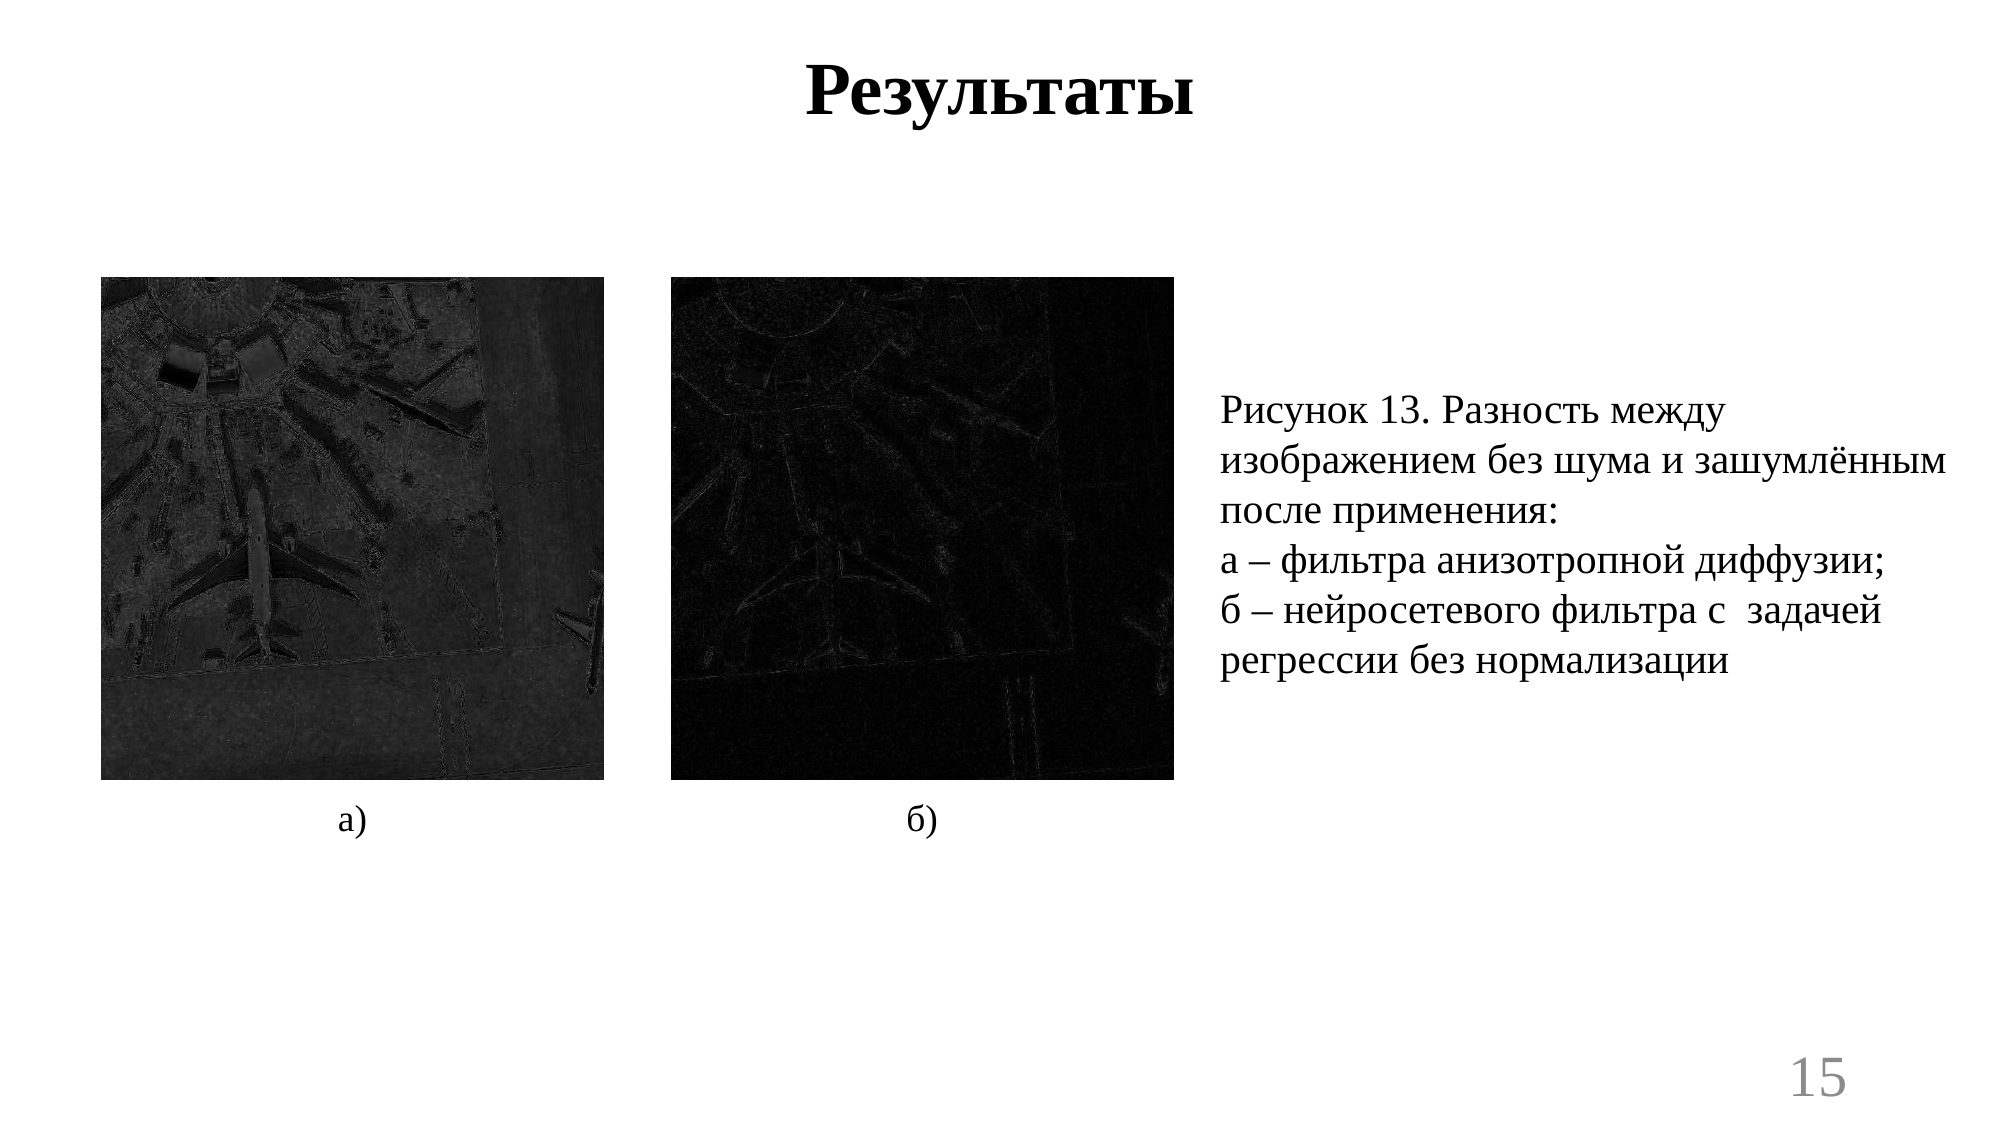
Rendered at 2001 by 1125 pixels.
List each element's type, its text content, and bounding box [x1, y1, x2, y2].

picture [101, 277, 604, 780]
text_box Рисунок 13. Разность между изображением без шума и зашумлённым после применения: а – фильтра анизотропной диффузии; б – нейросетевого фильтра с задачей регрессии без нормализации [1205, 374, 1965, 690]
text_box б) [891, 786, 953, 847]
slide_number 15 [1412, 1042, 1863, 1103]
text_box а) [323, 786, 383, 847]
picture [671, 277, 1174, 780]
title Результаты [174, 17, 1826, 163]
